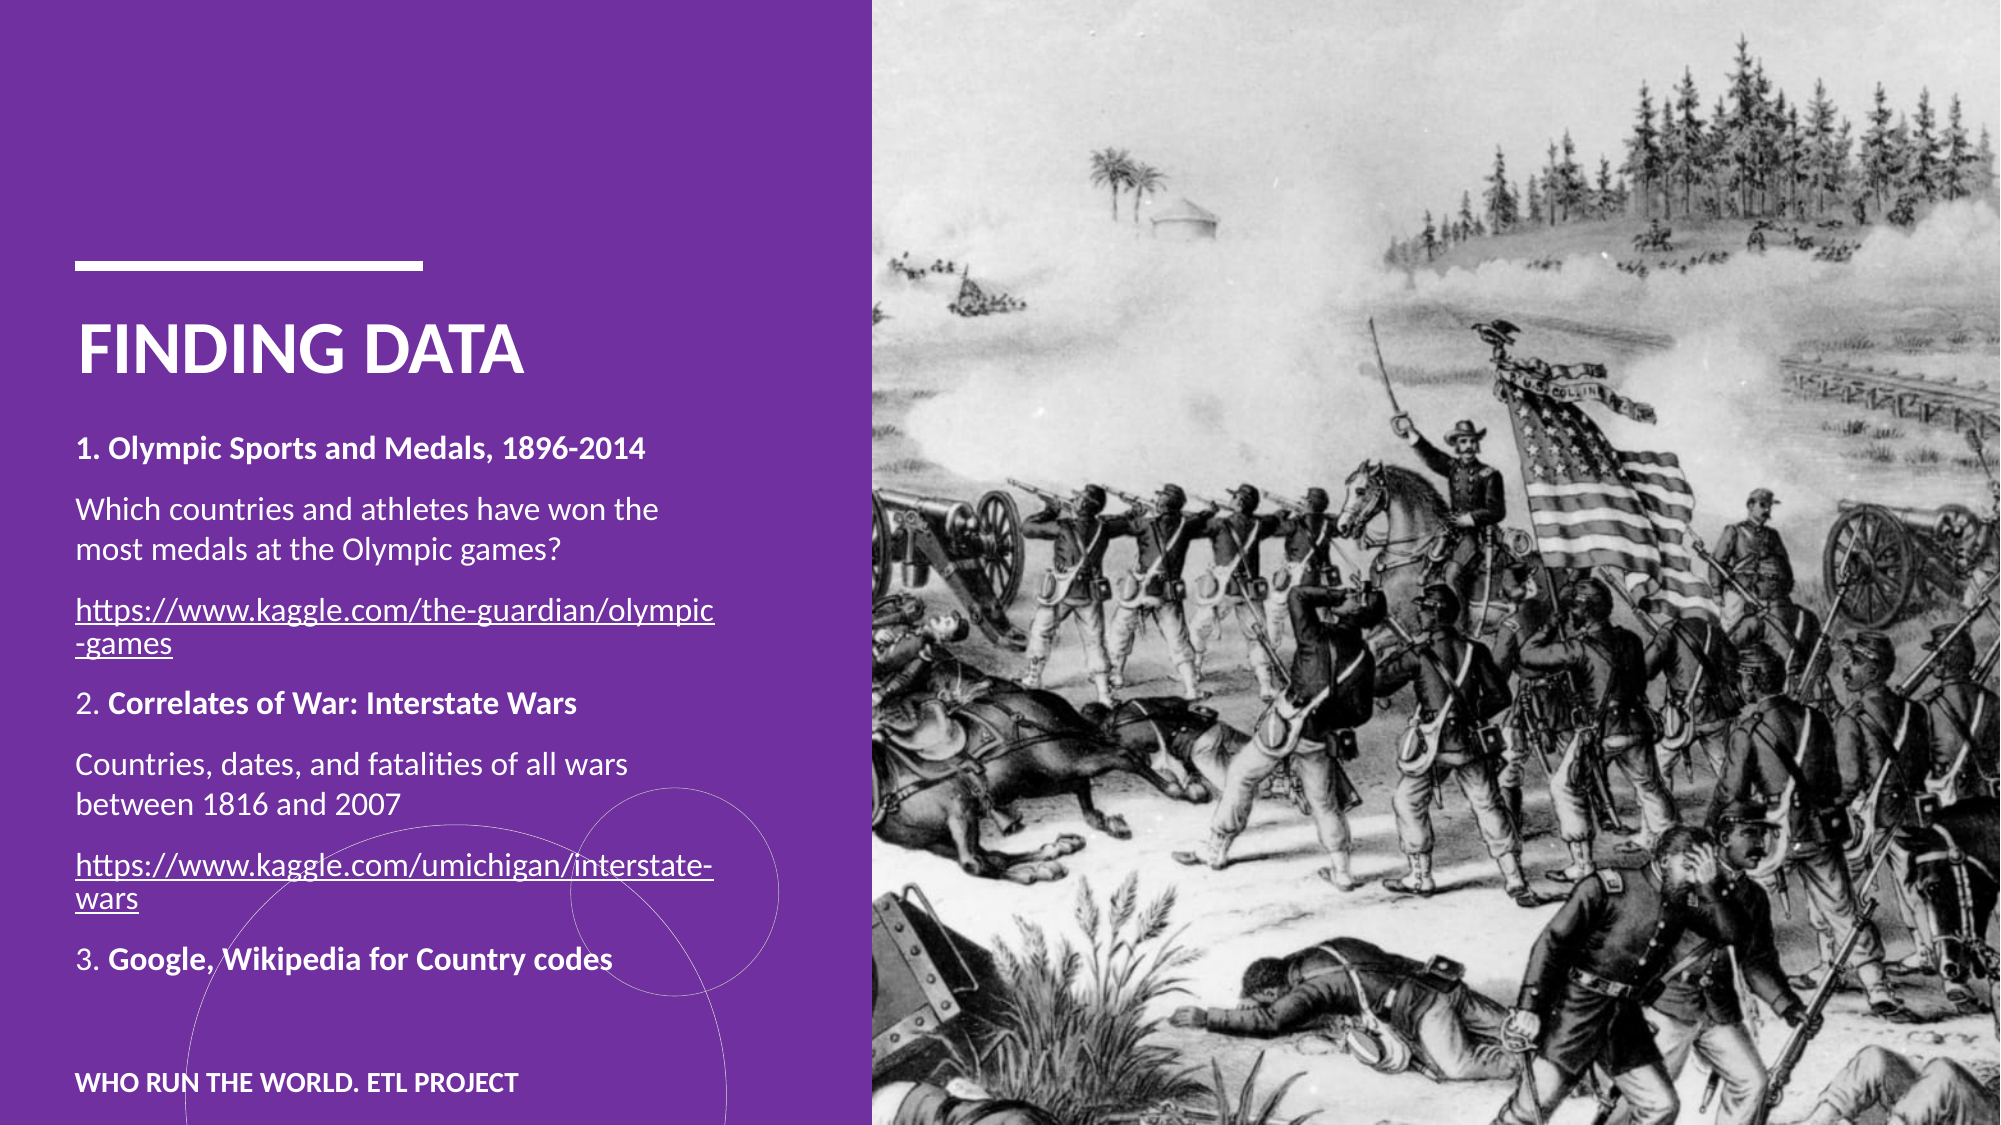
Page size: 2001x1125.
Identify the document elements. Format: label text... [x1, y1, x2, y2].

title Finding Data [63, 178, 797, 416]
list 1. Olympic Sports and Medals, 1896-2014 Which countries and athletes have won the most medals at the Olympic games? https://www.kaggle.com/the-guardian/olympic-games 2. Correlates of War: Interstate Wars Countries, dates, and fatalities of all wars between 1816 and 2007 https://www.kaggle.com/umichigan/interstate-wars 3. Google, Wikipedia for Country codes [60, 418, 733, 992]
list Who RUN THE WORLD. ETL PROJECT [59, 1060, 618, 1099]
picture [872, 0, 2000, 1125]
